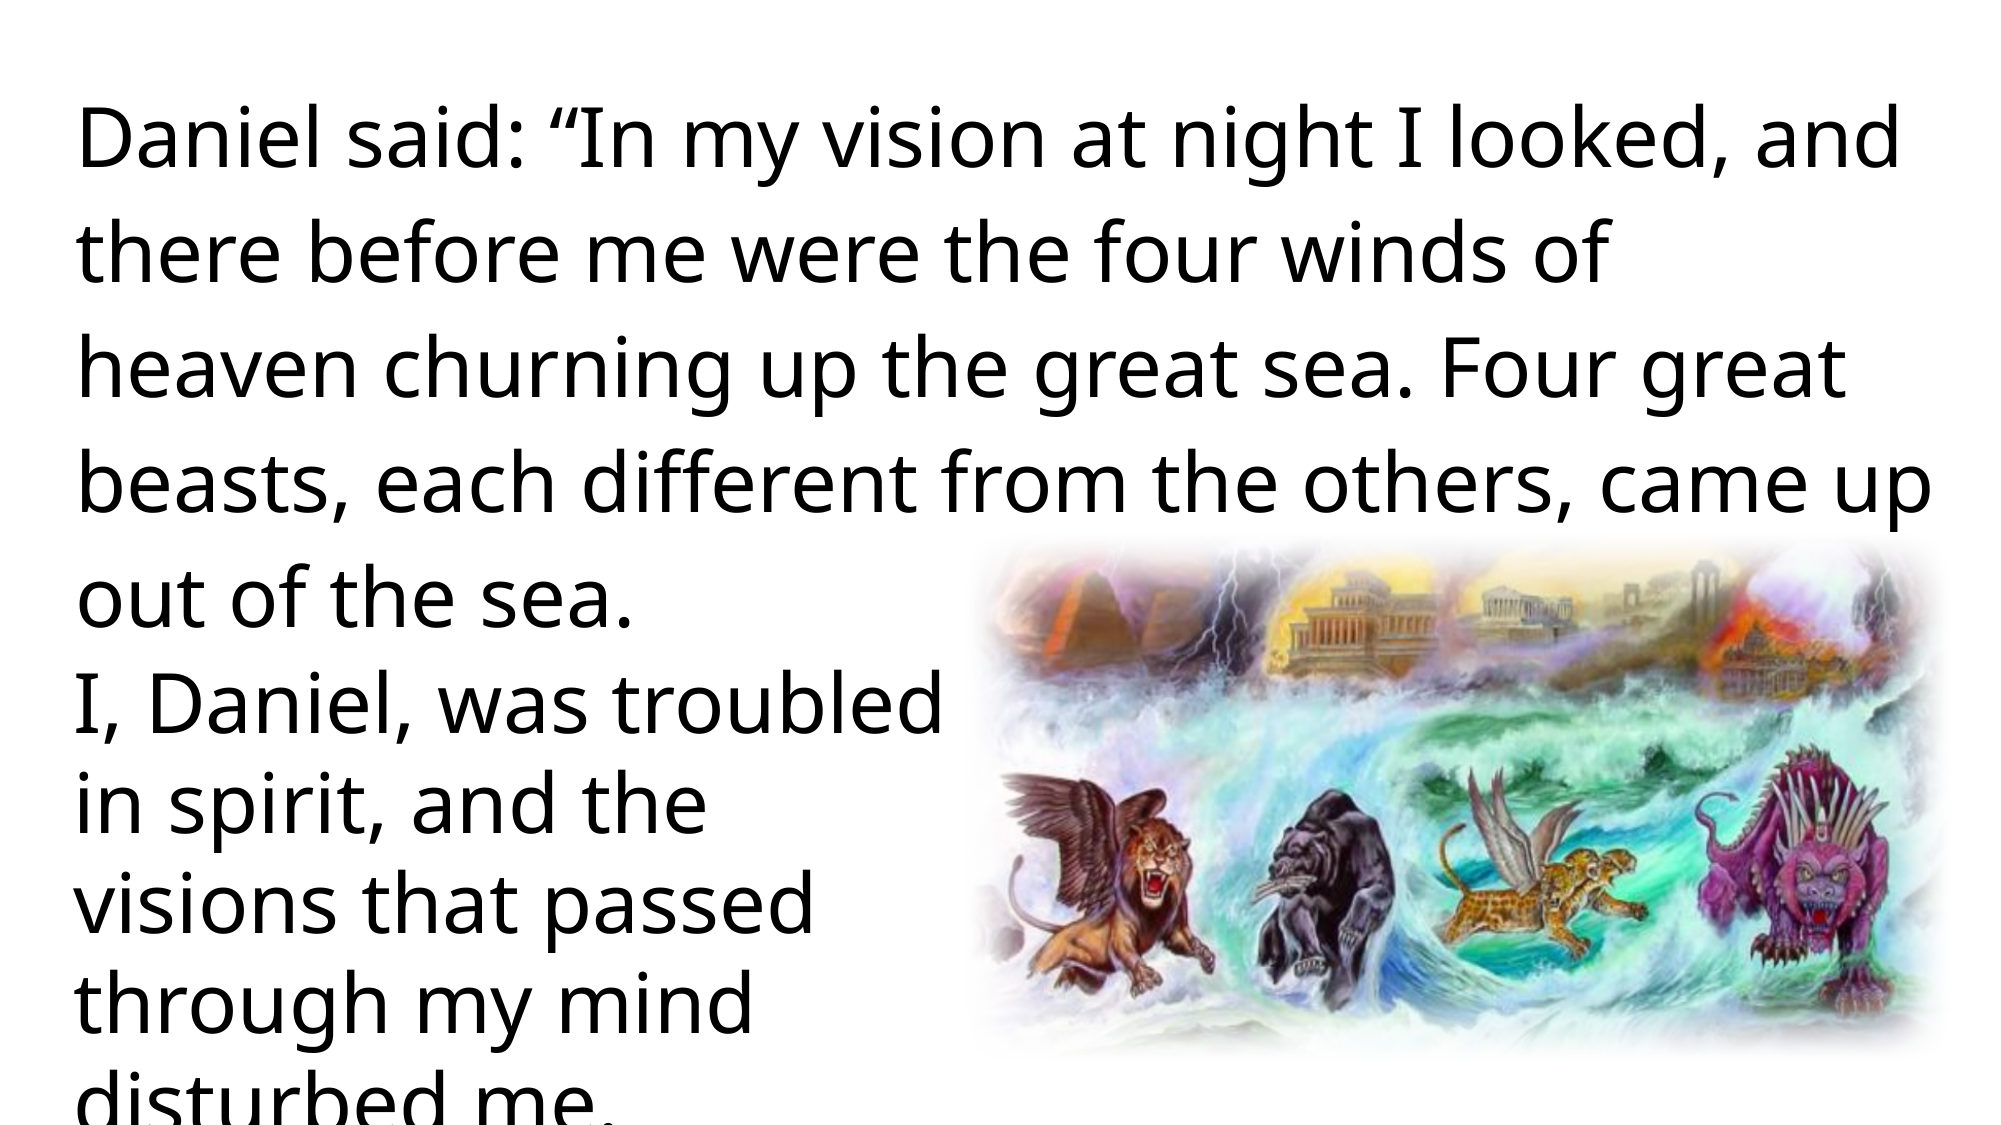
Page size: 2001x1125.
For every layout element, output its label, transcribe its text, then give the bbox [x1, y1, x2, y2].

text_box I, Daniel, was troubled in spirit, and the visions that passed through my mind disturbed me. [58, 643, 1008, 1125]
picture [963, 529, 1954, 1064]
text_box Daniel said: “In my vision at night I looked, and there before me were the four winds of heaven churning up the great sea. Four great beasts, each different from the others, came up out of the sea. [60, 61, 1954, 643]
